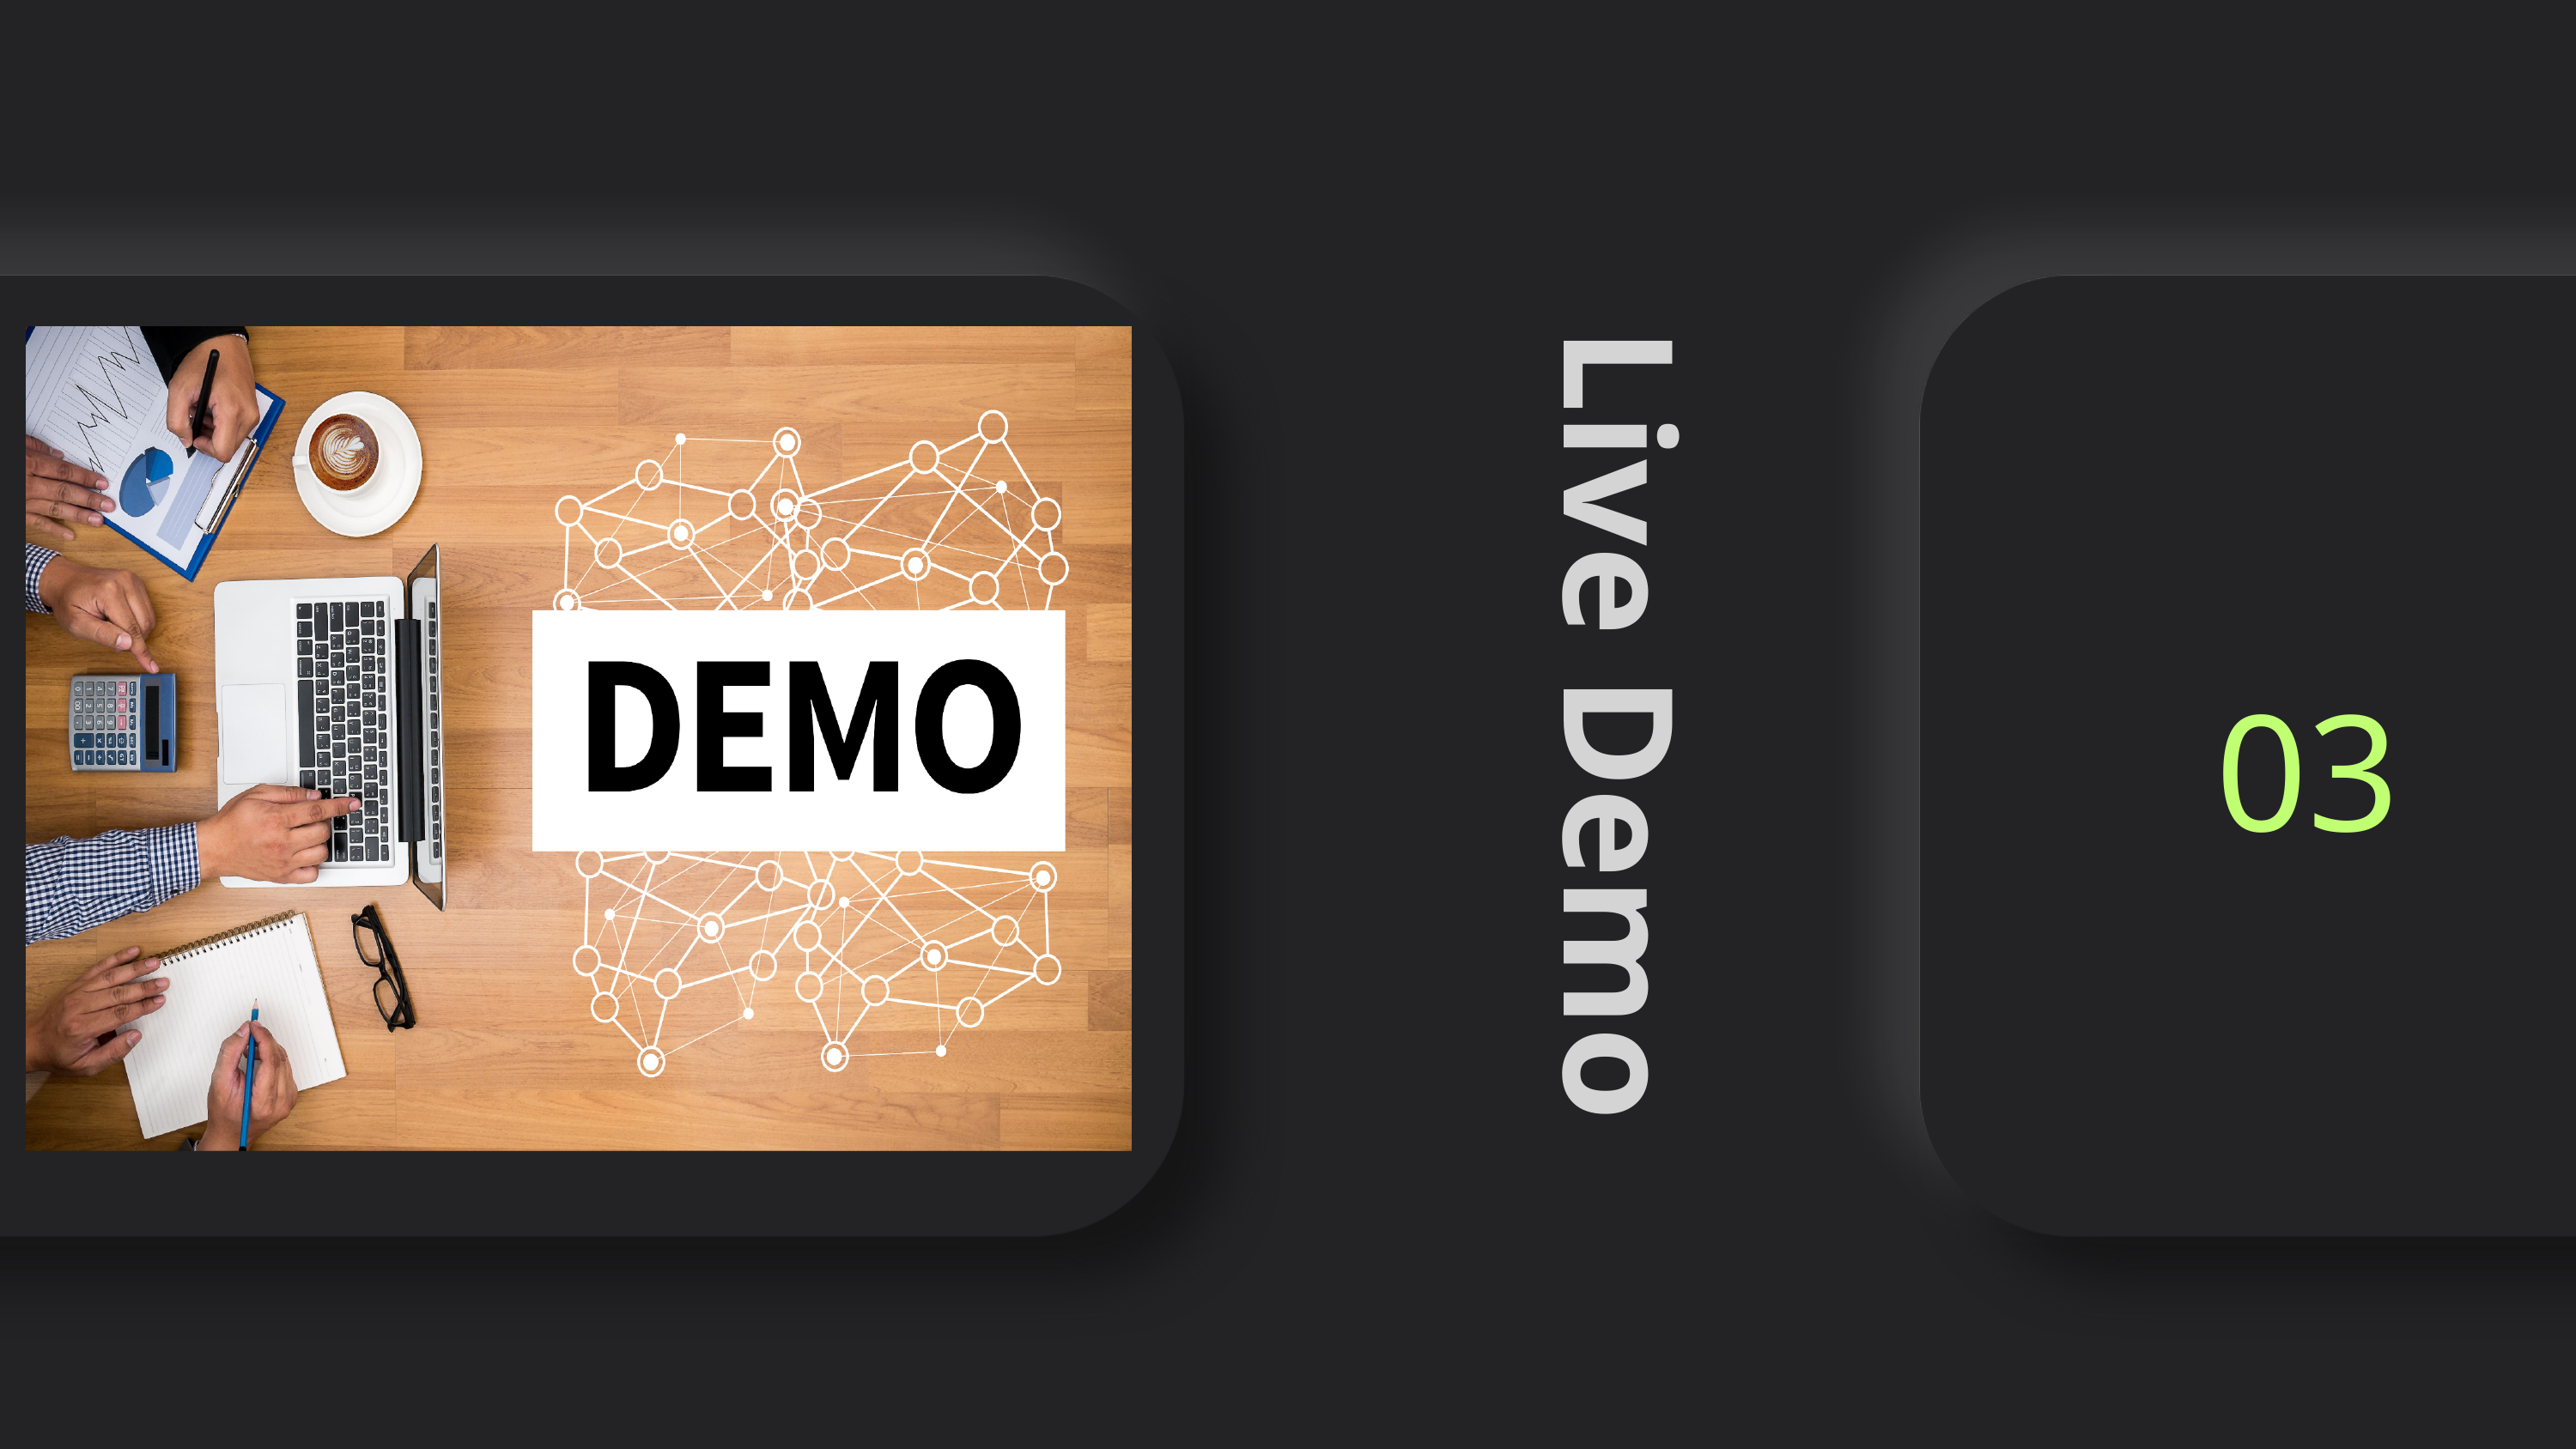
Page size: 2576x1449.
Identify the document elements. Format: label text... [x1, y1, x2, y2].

picture [1825, 179, 2576, 1340]
picture [0, 179, 1289, 1340]
text_box Live Demo [1533, 144, 1760, 1304]
